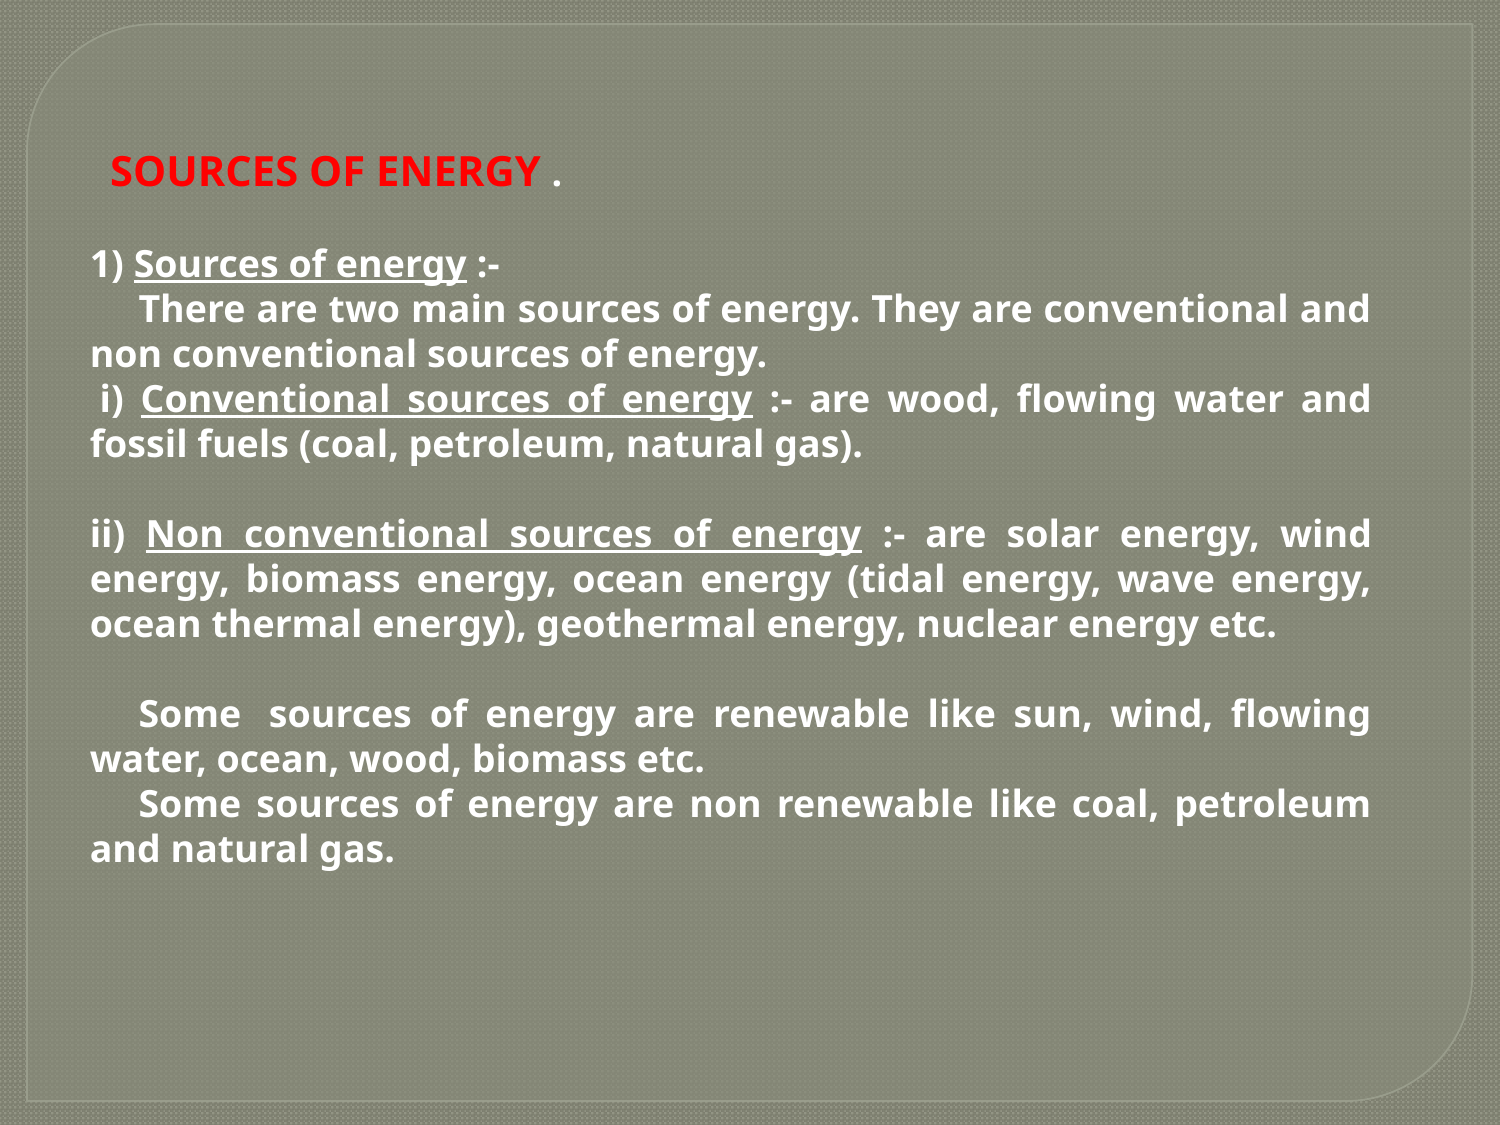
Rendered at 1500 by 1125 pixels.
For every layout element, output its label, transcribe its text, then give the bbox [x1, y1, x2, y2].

text_box SOURCES OF ENERGY . 1) Sources of energy :- There are two main sources of energy. They are conventional and non conventional sources of energy. i) Conventional sources of energy :- are wood, flowing water and fossil fuels (coal, petroleum, natural gas). ii) Non conventional sources of energy :- are solar energy, wind energy, biomass energy, ocean energy (tidal energy, wave energy, ocean thermal energy), geothermal energy, nuclear energy etc. Some sources of energy are renewable like sun, wind, flowing water, ocean, wood, biomass etc. Some sources of energy are non renewable like coal, petroleum and natural gas. [75, 137, 1388, 878]
